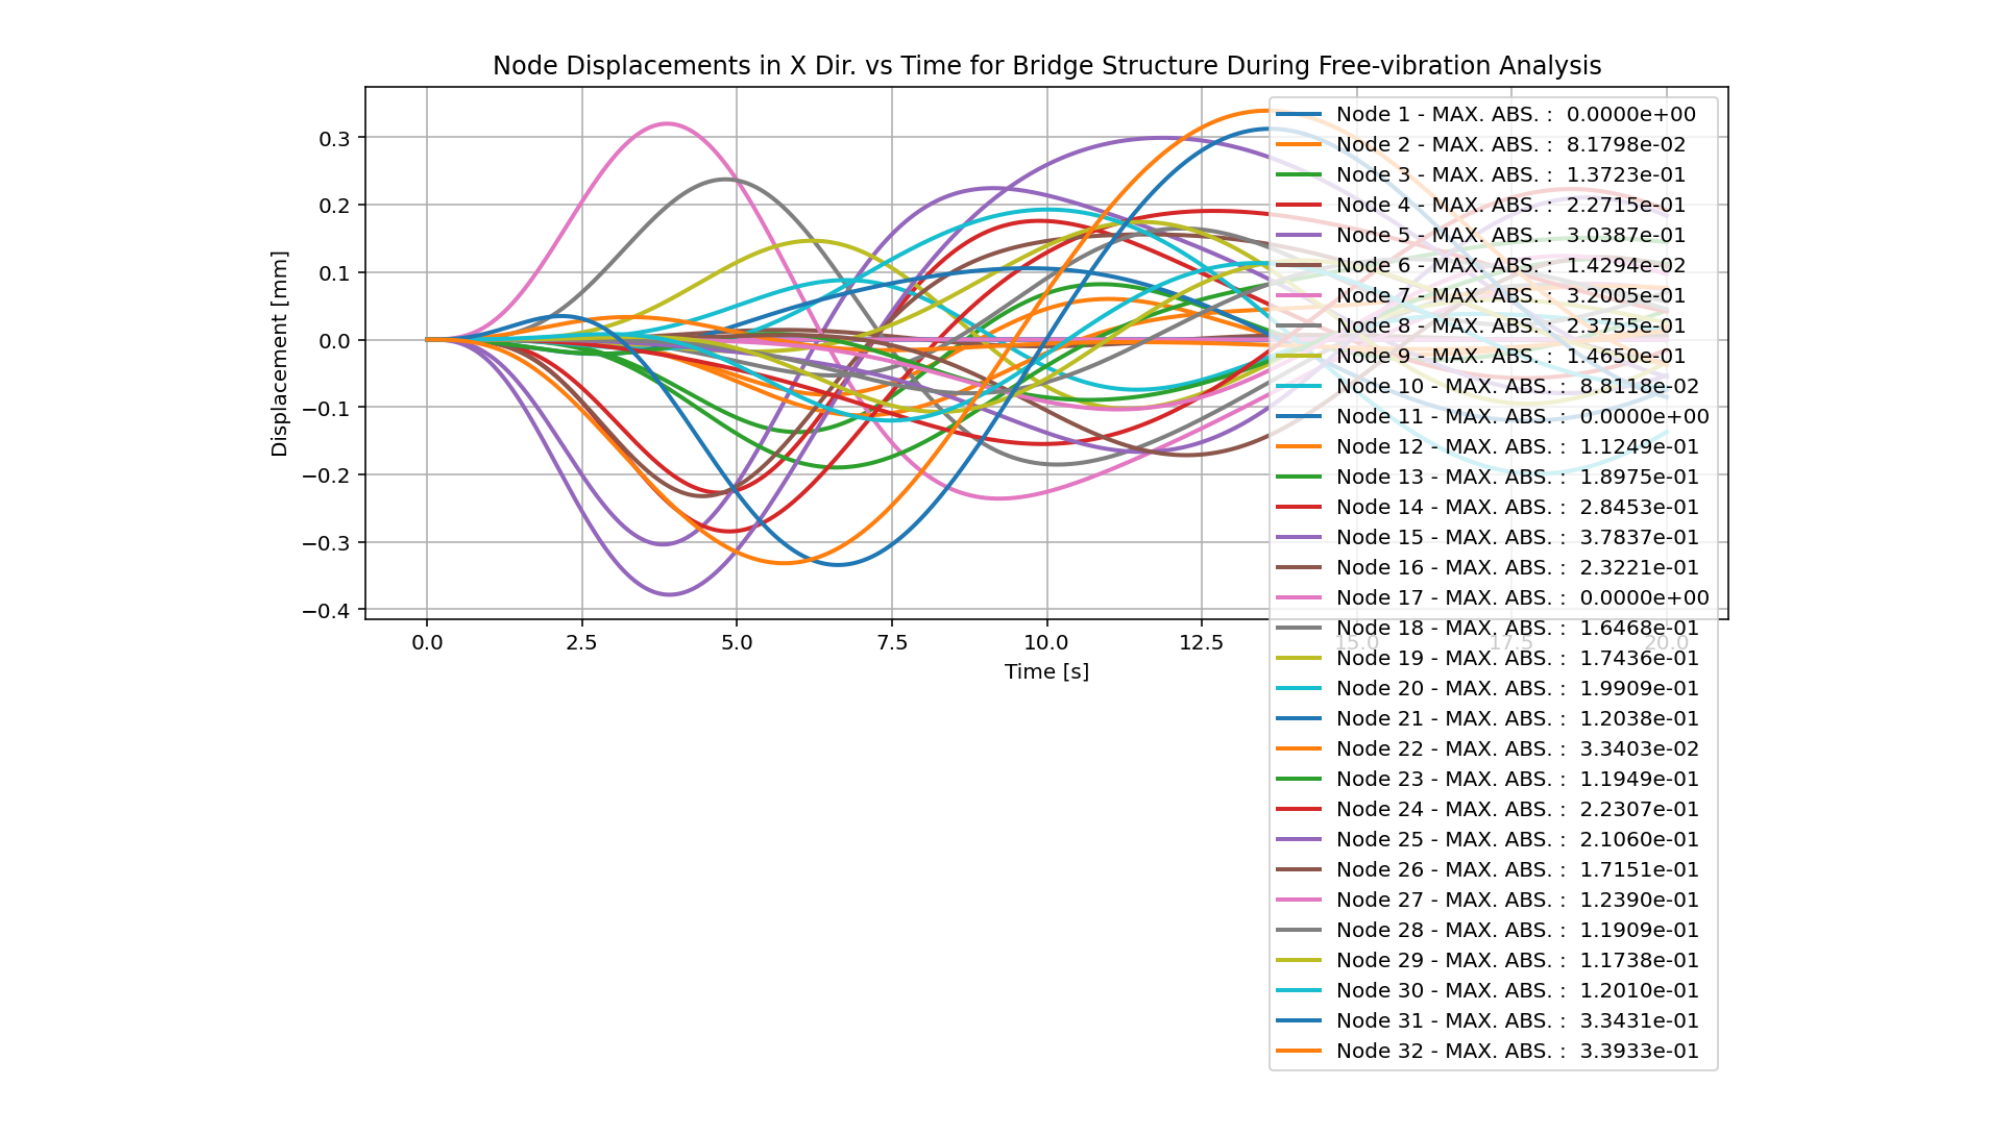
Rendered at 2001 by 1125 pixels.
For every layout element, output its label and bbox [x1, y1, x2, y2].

picture [257, 39, 1743, 1086]
